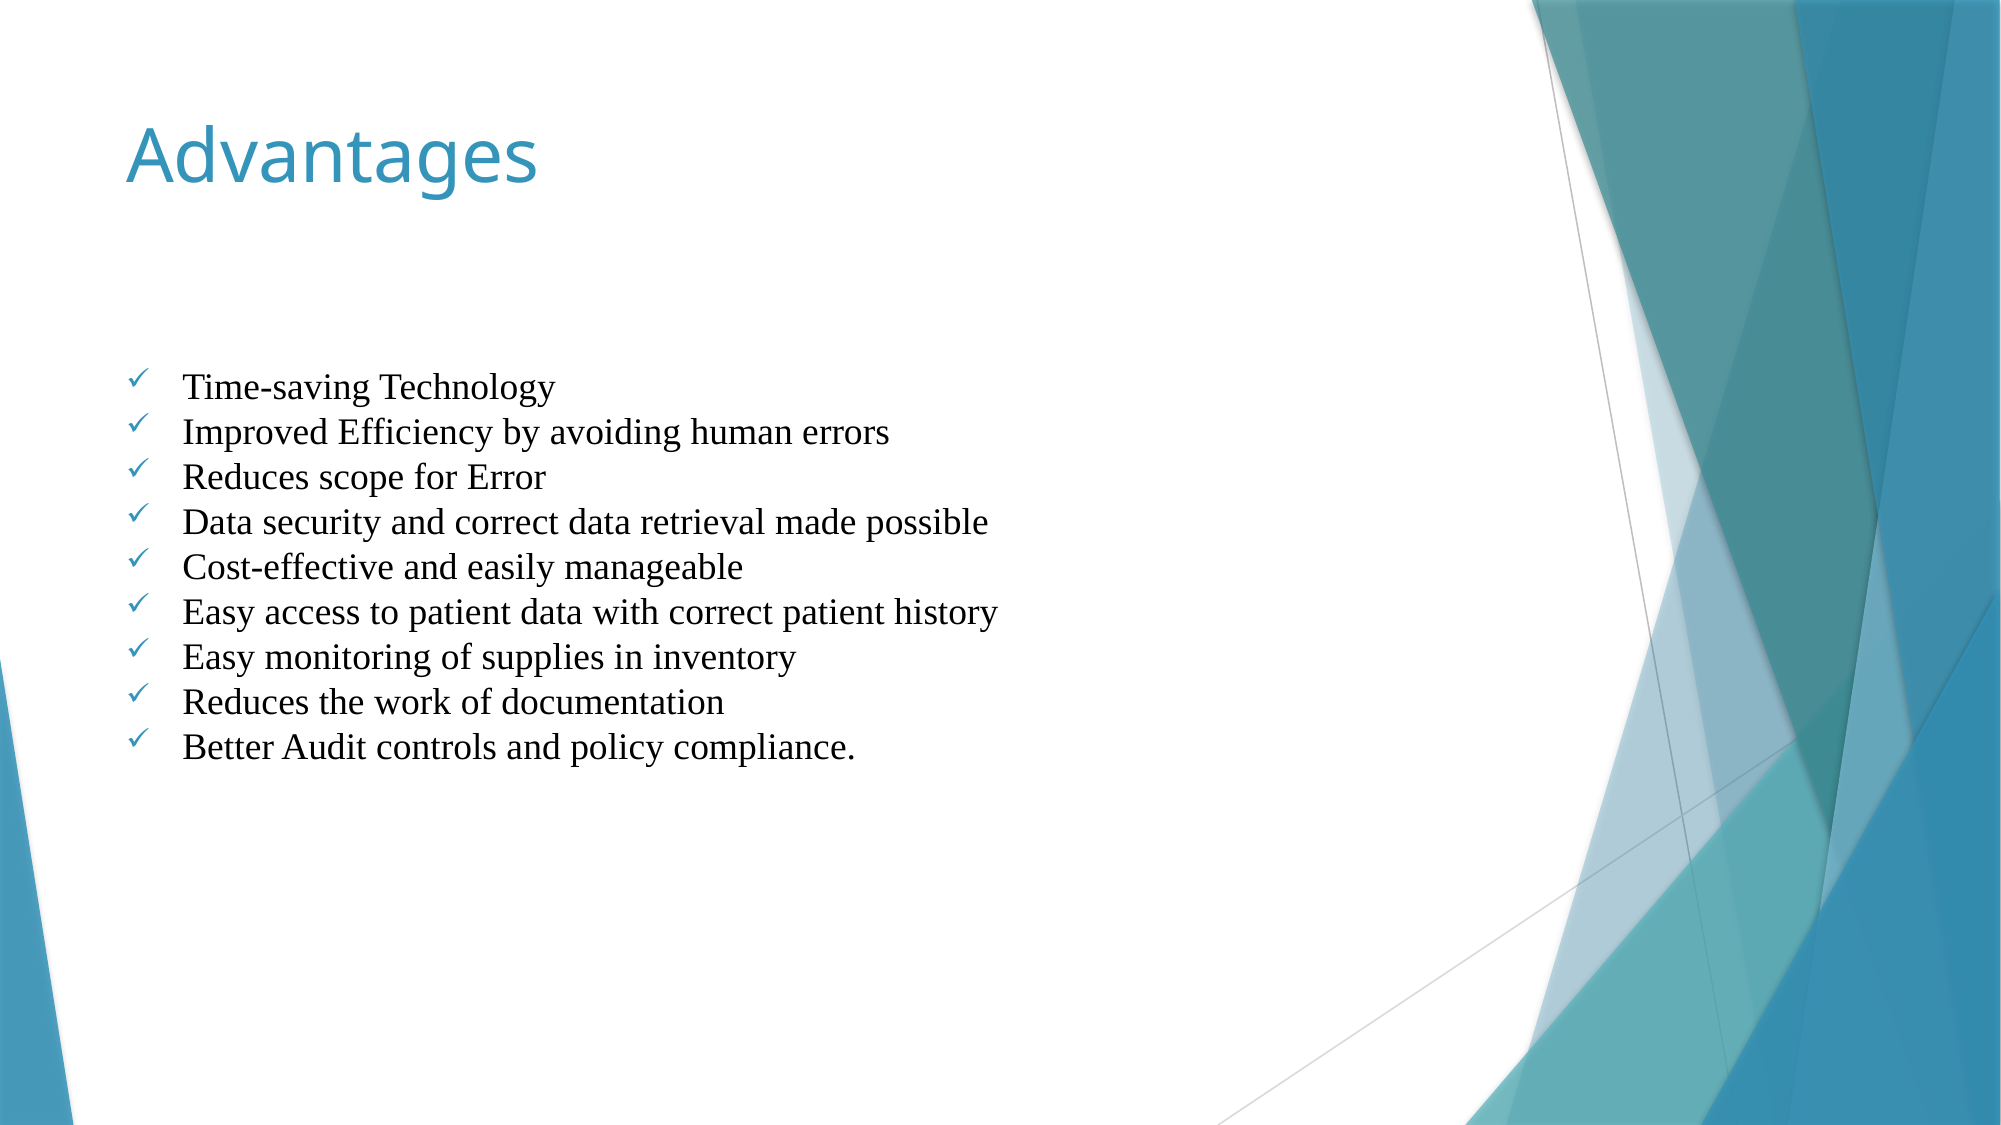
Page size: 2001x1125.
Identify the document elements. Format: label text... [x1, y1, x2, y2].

title Advantages [111, 99, 1522, 317]
list Time-saving Technology Improved Efficiency by avoiding human errors Reduces scope for Error Data security and correct data retrieval made possible Cost-effective and easily manageable Easy access to patient data with correct patient history Easy monitoring of supplies in inventory Reduces the work of documentation Better Audit controls and policy compliance. [111, 354, 1522, 992]
